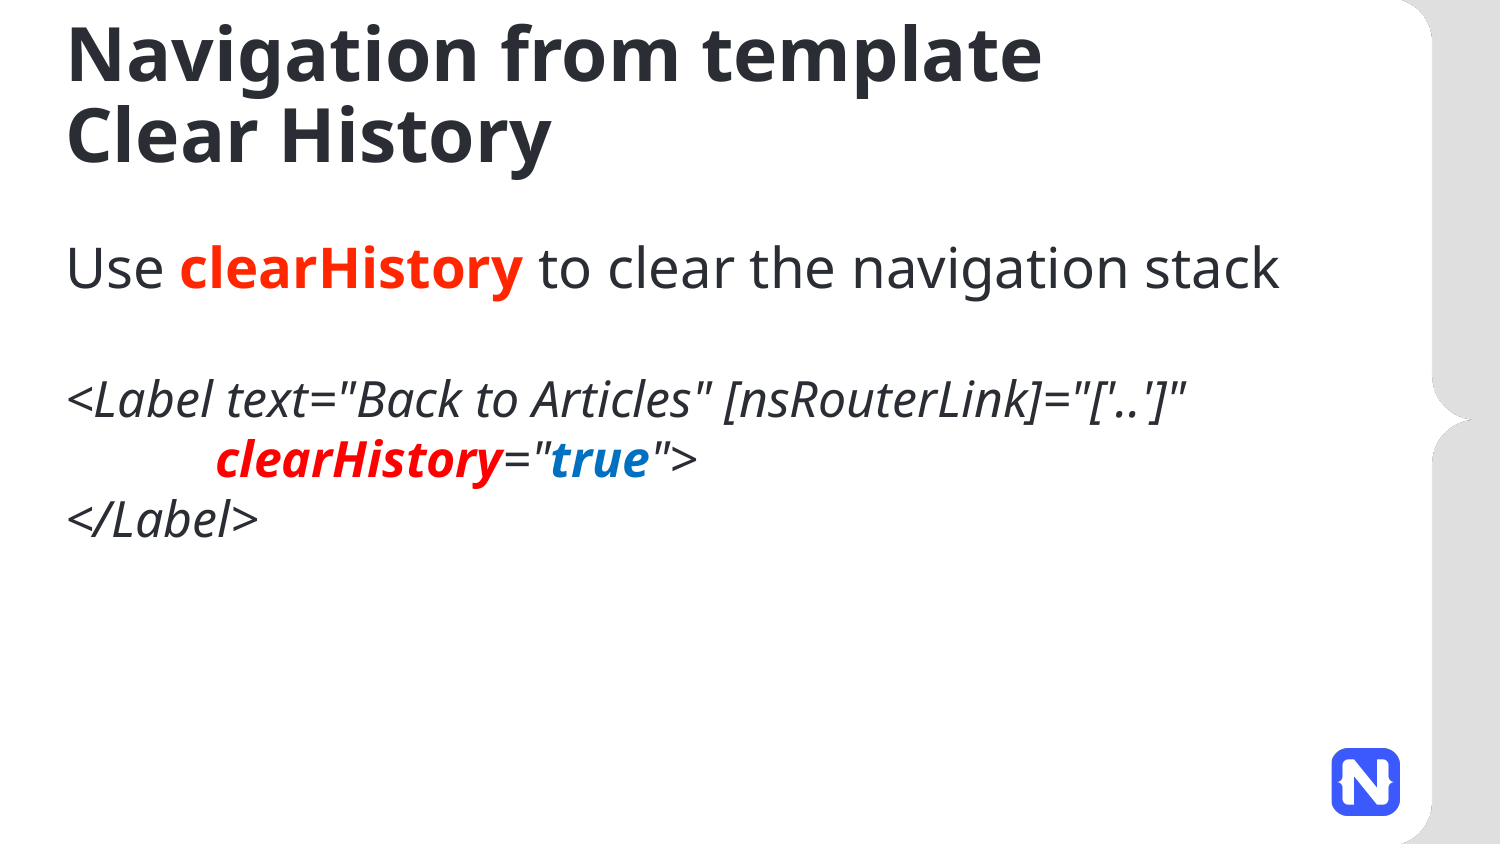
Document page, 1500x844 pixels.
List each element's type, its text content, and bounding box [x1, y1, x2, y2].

title Navigation from template Clear History [53, 64, 1449, 132]
picture [1331, 0, 1500, 844]
list Use clearHistory to clear the navigation stack <Label text="Back to Articles" [nsRouterLink]="['..']" clearHistory="true"> </Label> [53, 221, 1449, 658]
